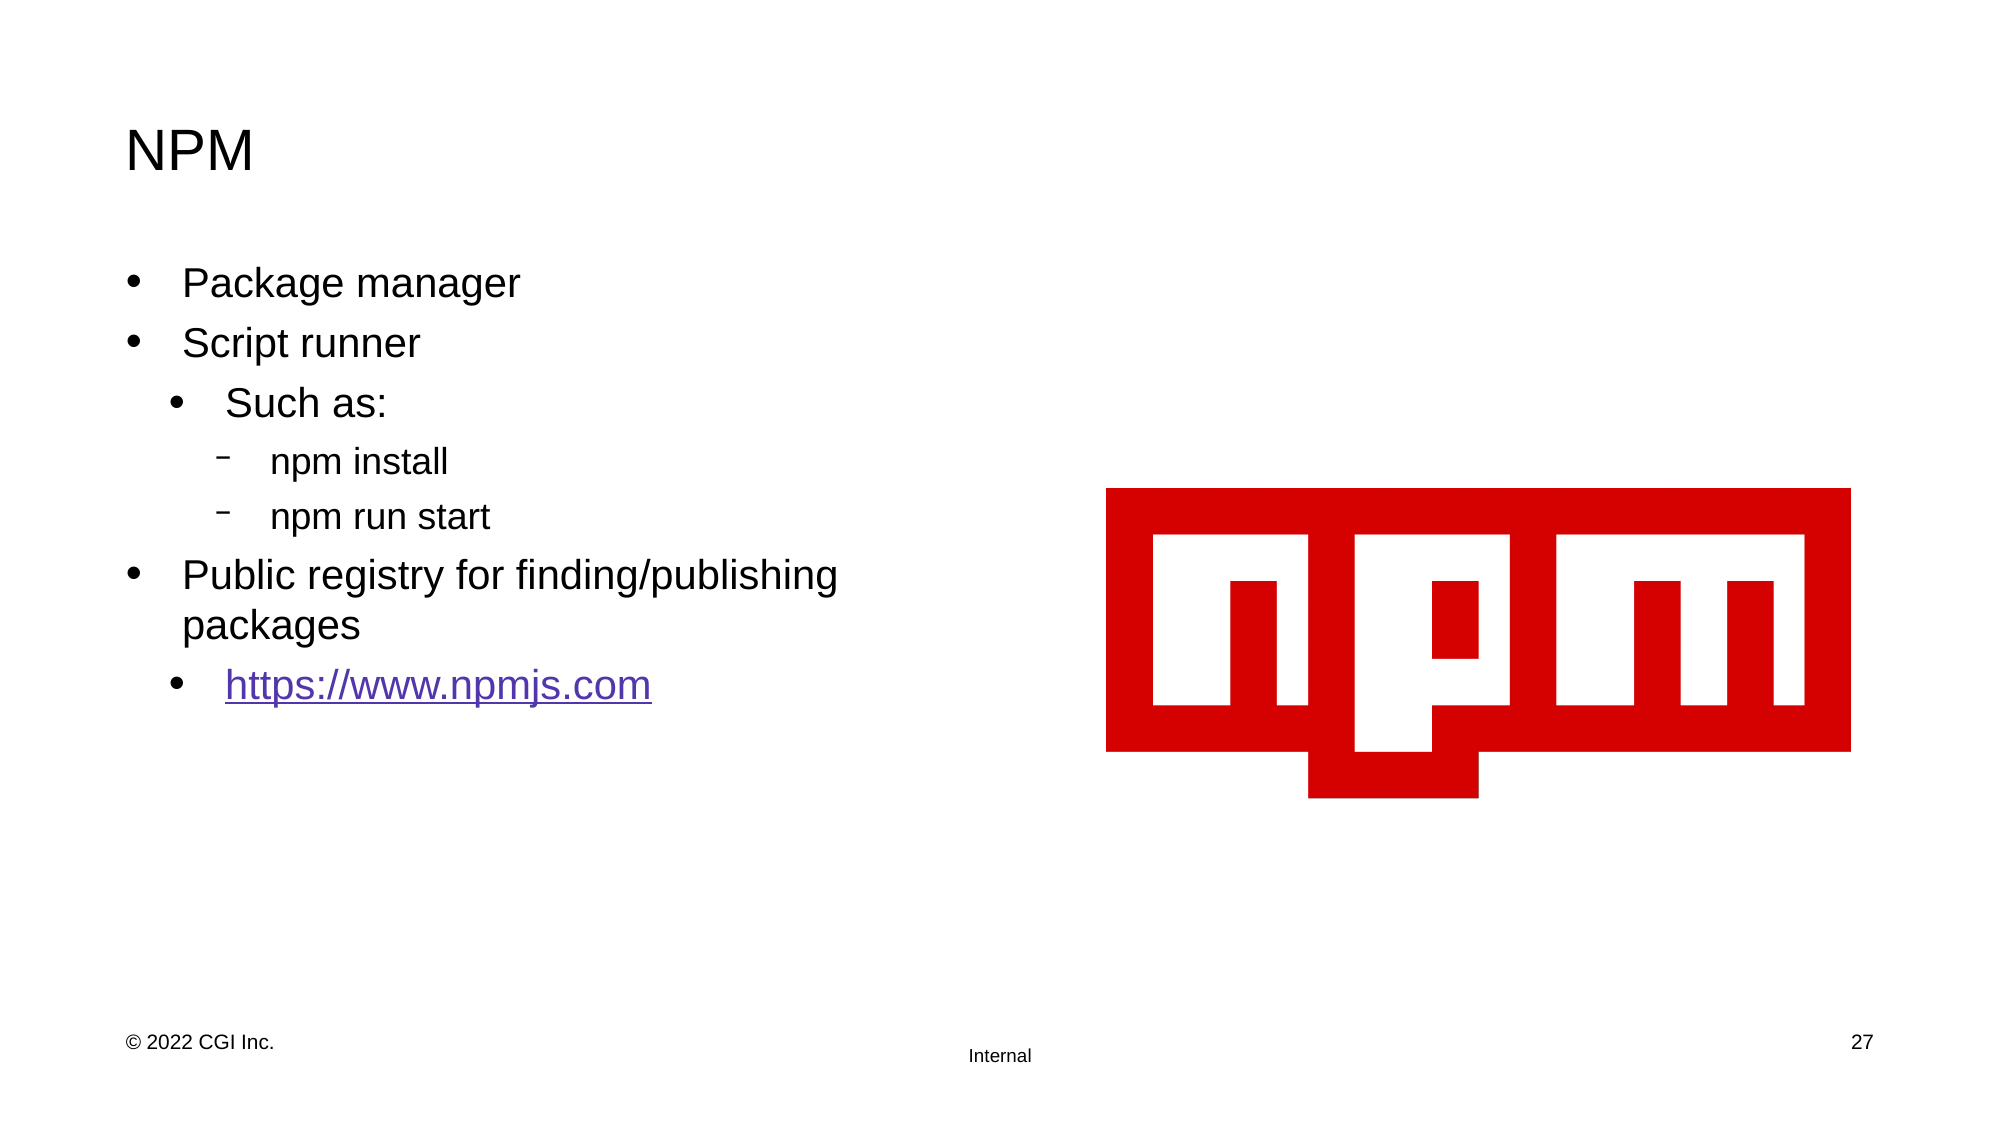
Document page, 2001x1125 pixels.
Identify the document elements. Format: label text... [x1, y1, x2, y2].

slide_number 27 [1831, 1027, 1875, 1056]
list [1105, 255, 1851, 1000]
list Package manager Script runner Such as: npm install npm run start Public registry for finding/publishing packages https://www.npmjs.com [125, 255, 933, 1000]
title NPM [125, 112, 1877, 200]
